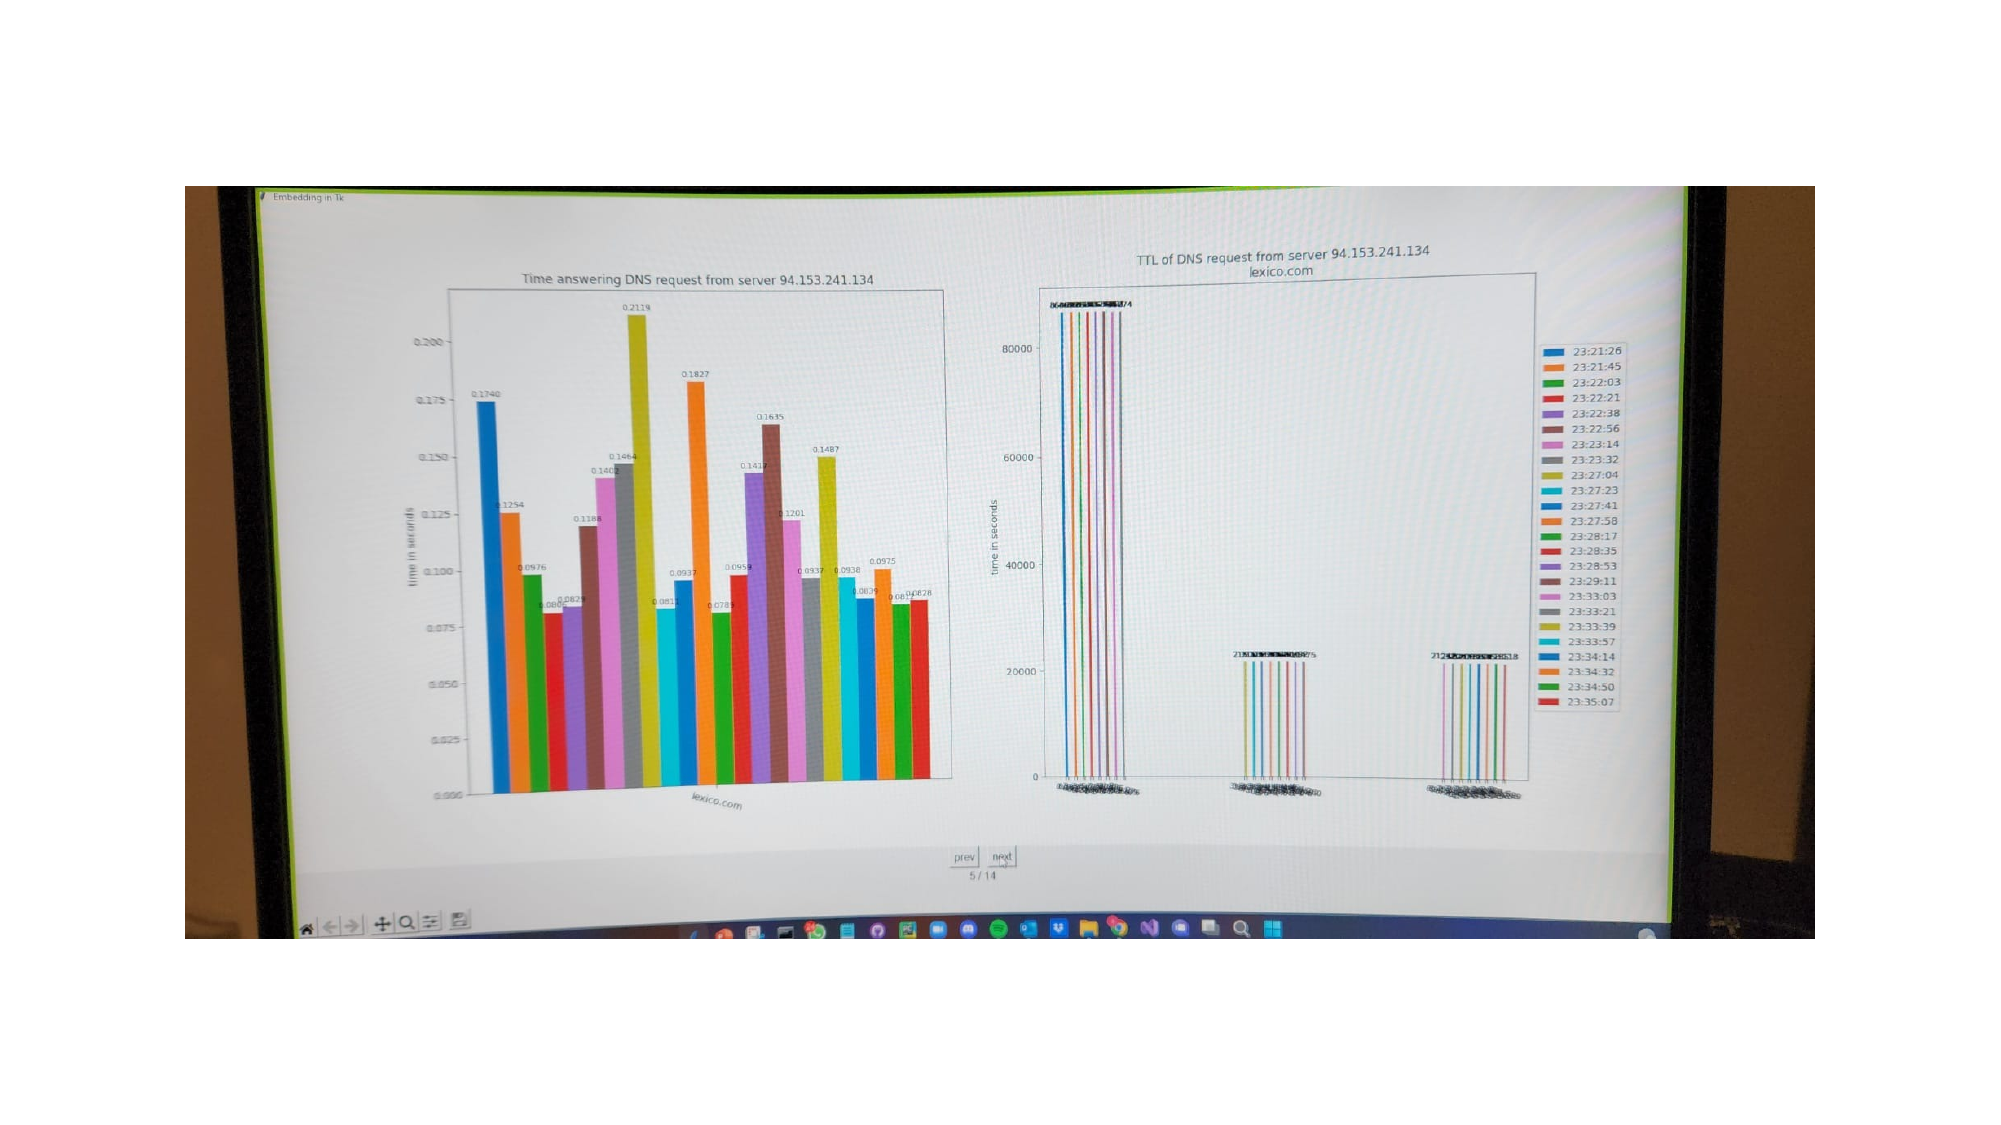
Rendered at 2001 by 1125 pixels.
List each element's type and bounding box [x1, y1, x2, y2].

picture [185, 186, 1815, 939]
